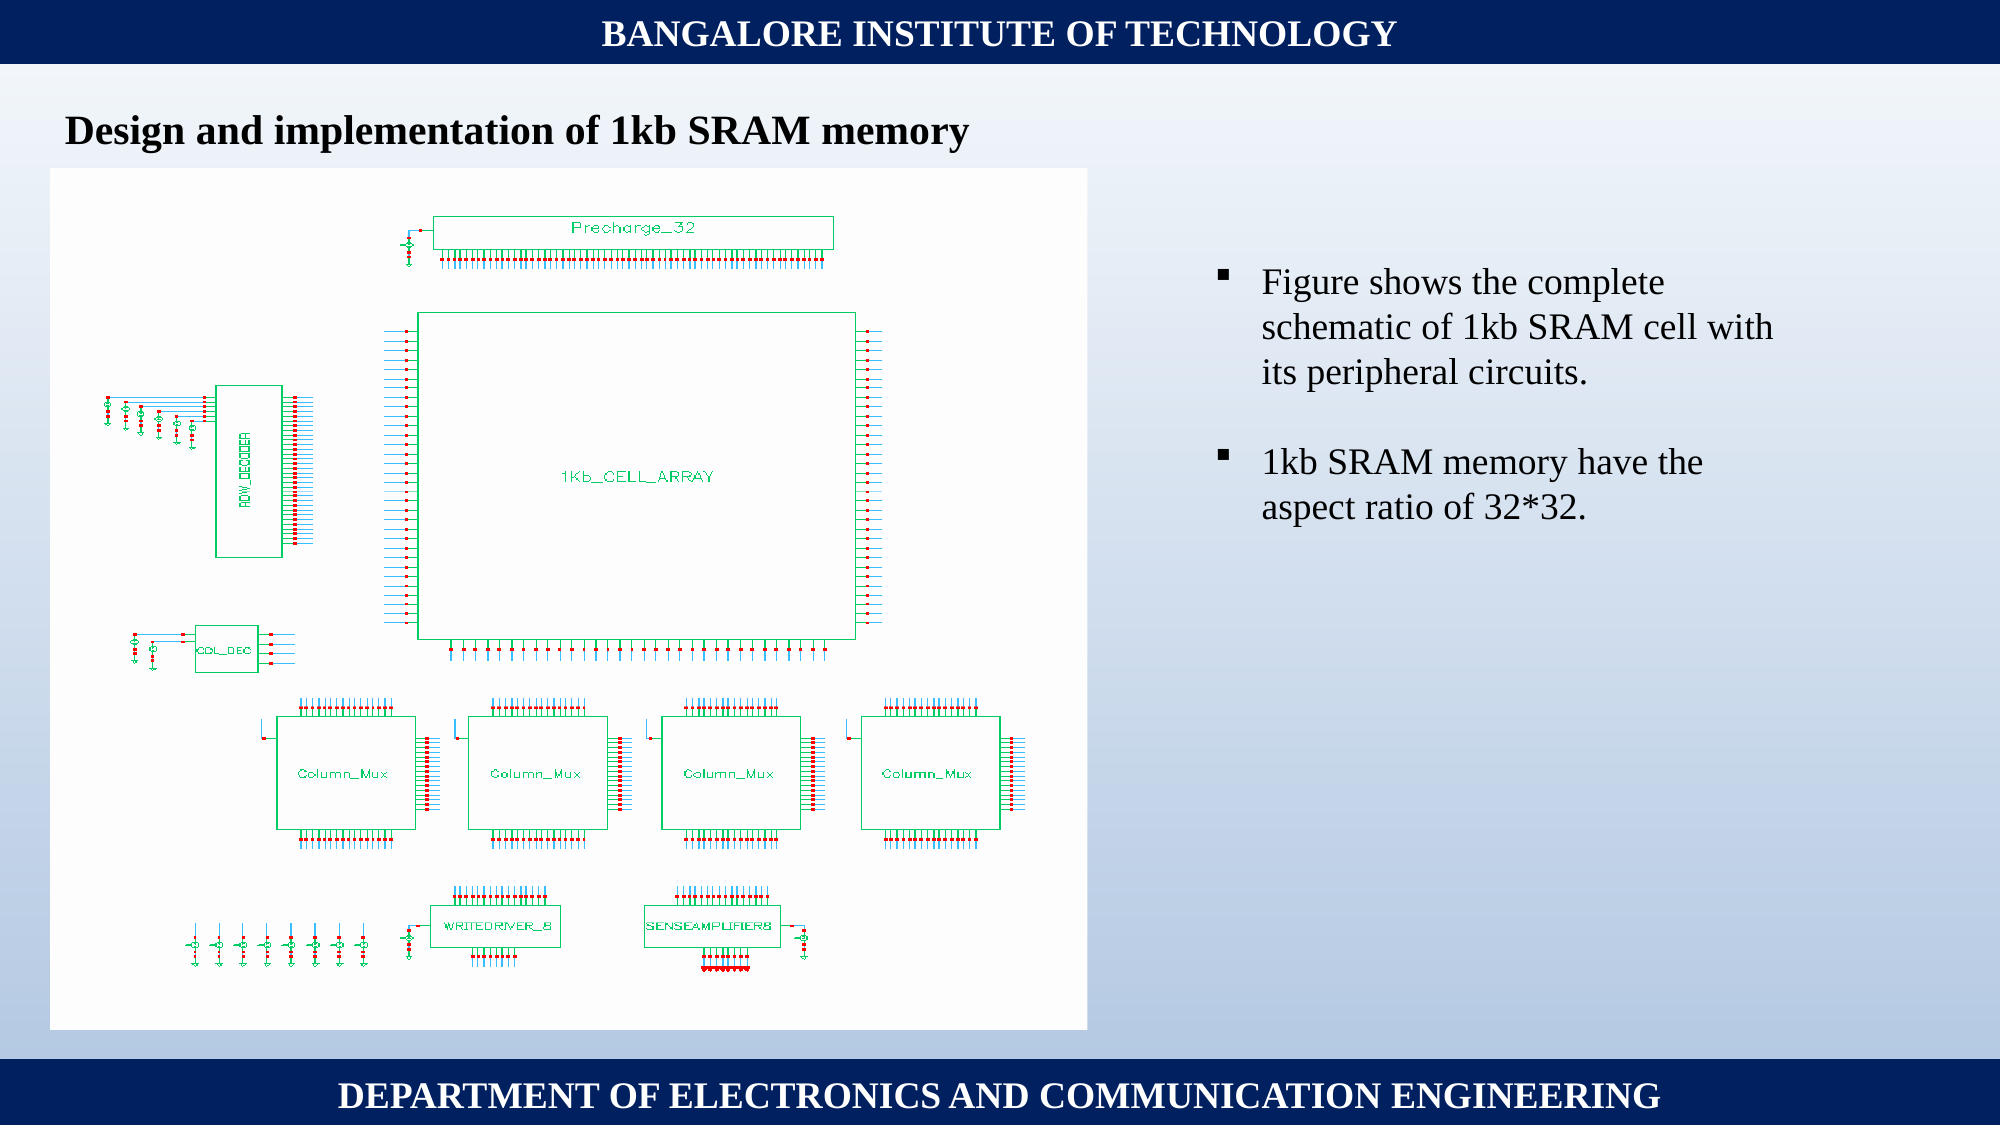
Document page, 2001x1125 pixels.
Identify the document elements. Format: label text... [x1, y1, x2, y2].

text_box DEPARTMENT OF ELECTRONICS AND COMMUNICATION ENGINEERING [0, 1059, 2000, 1125]
text_box Design and implementation of 1kb SRAM memory [49, 95, 1065, 160]
picture [49, 167, 1088, 1031]
text_box Figure shows the complete schematic of 1kb SRAM cell with its peripheral circuits. 1kb SRAM memory have the aspect ratio of 32*32. [1199, 249, 1800, 625]
text_box BANGALORE INSTITUTE OF TECHNOLOGY [0, 0, 2000, 64]
